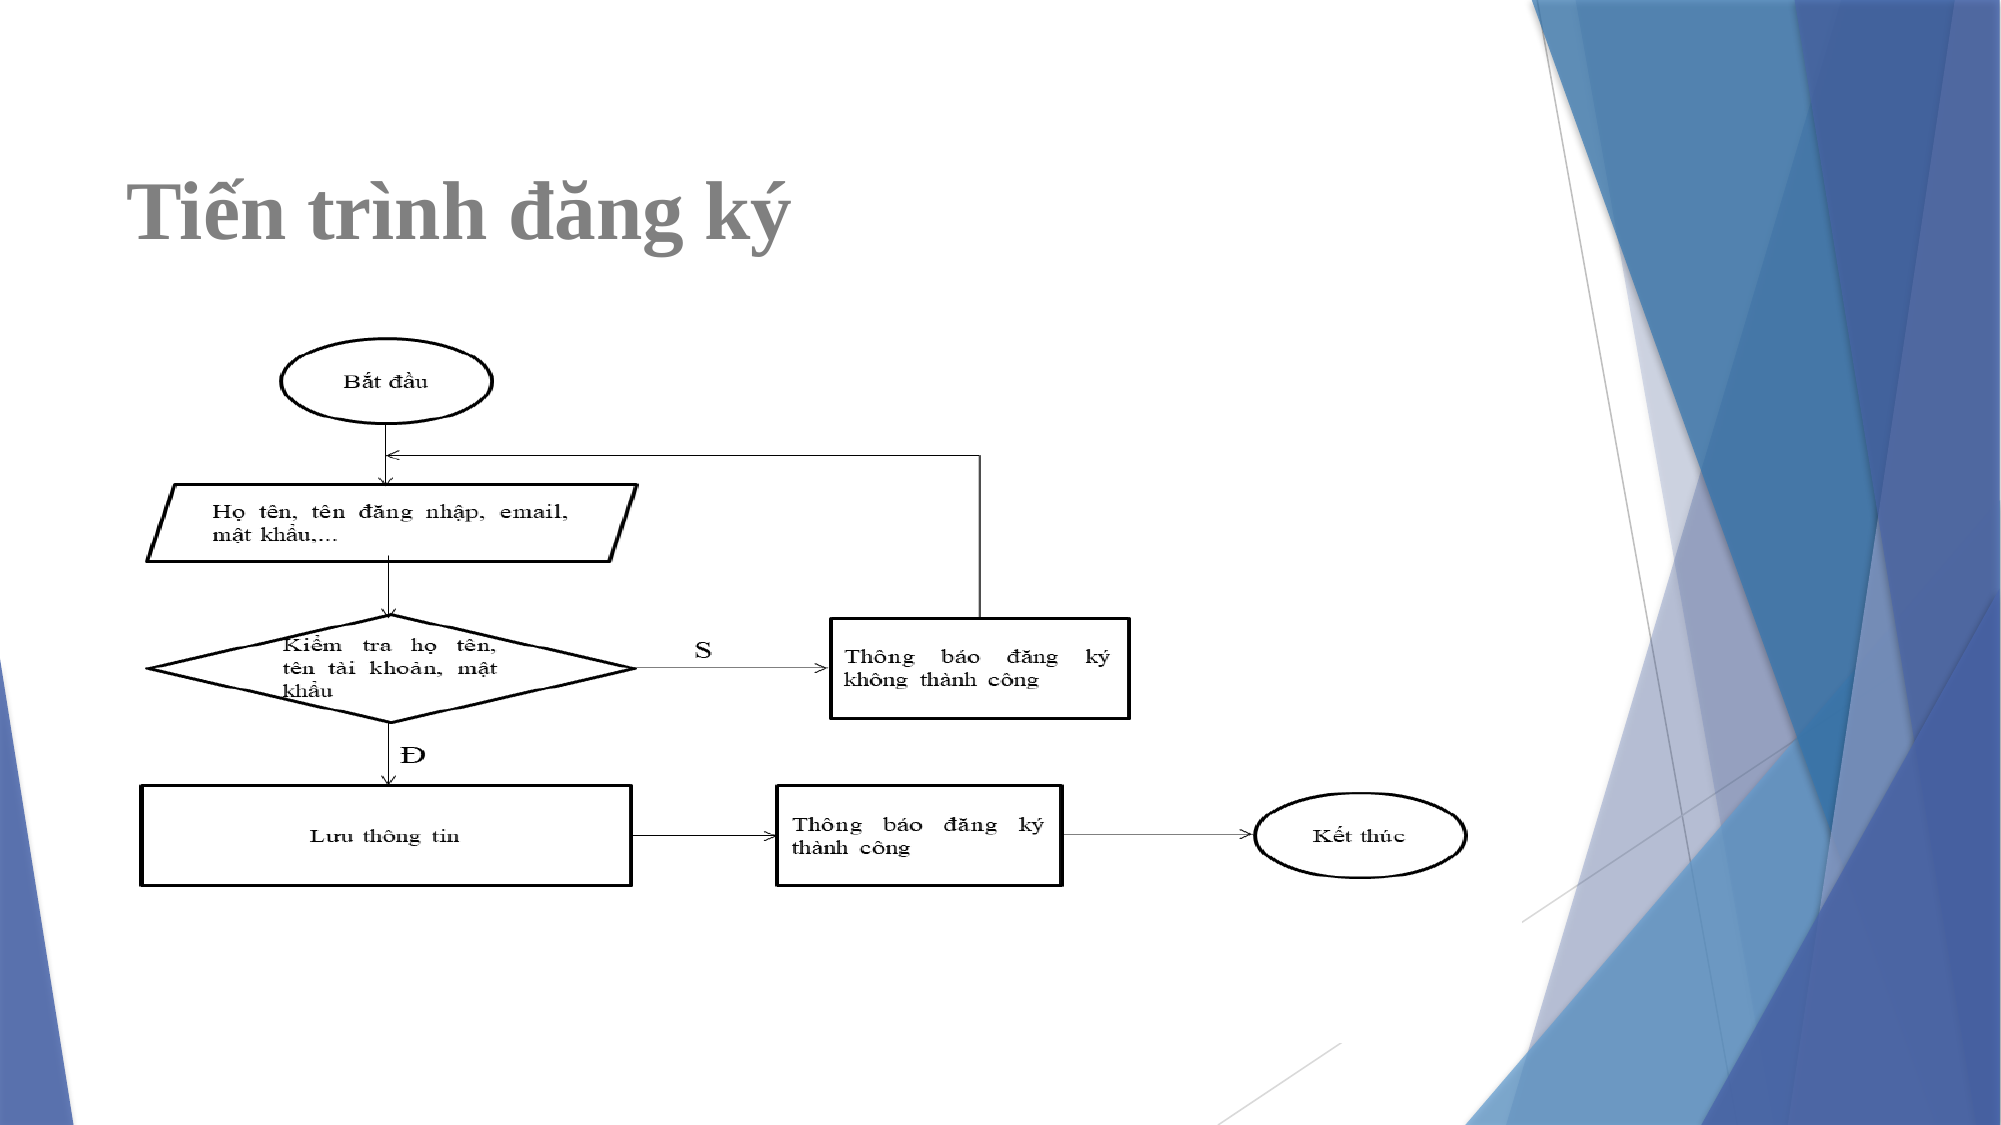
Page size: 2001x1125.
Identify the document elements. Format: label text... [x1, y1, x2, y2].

title Tiến trình đăng ký [111, 99, 1522, 312]
picture [110, 312, 1522, 1044]
